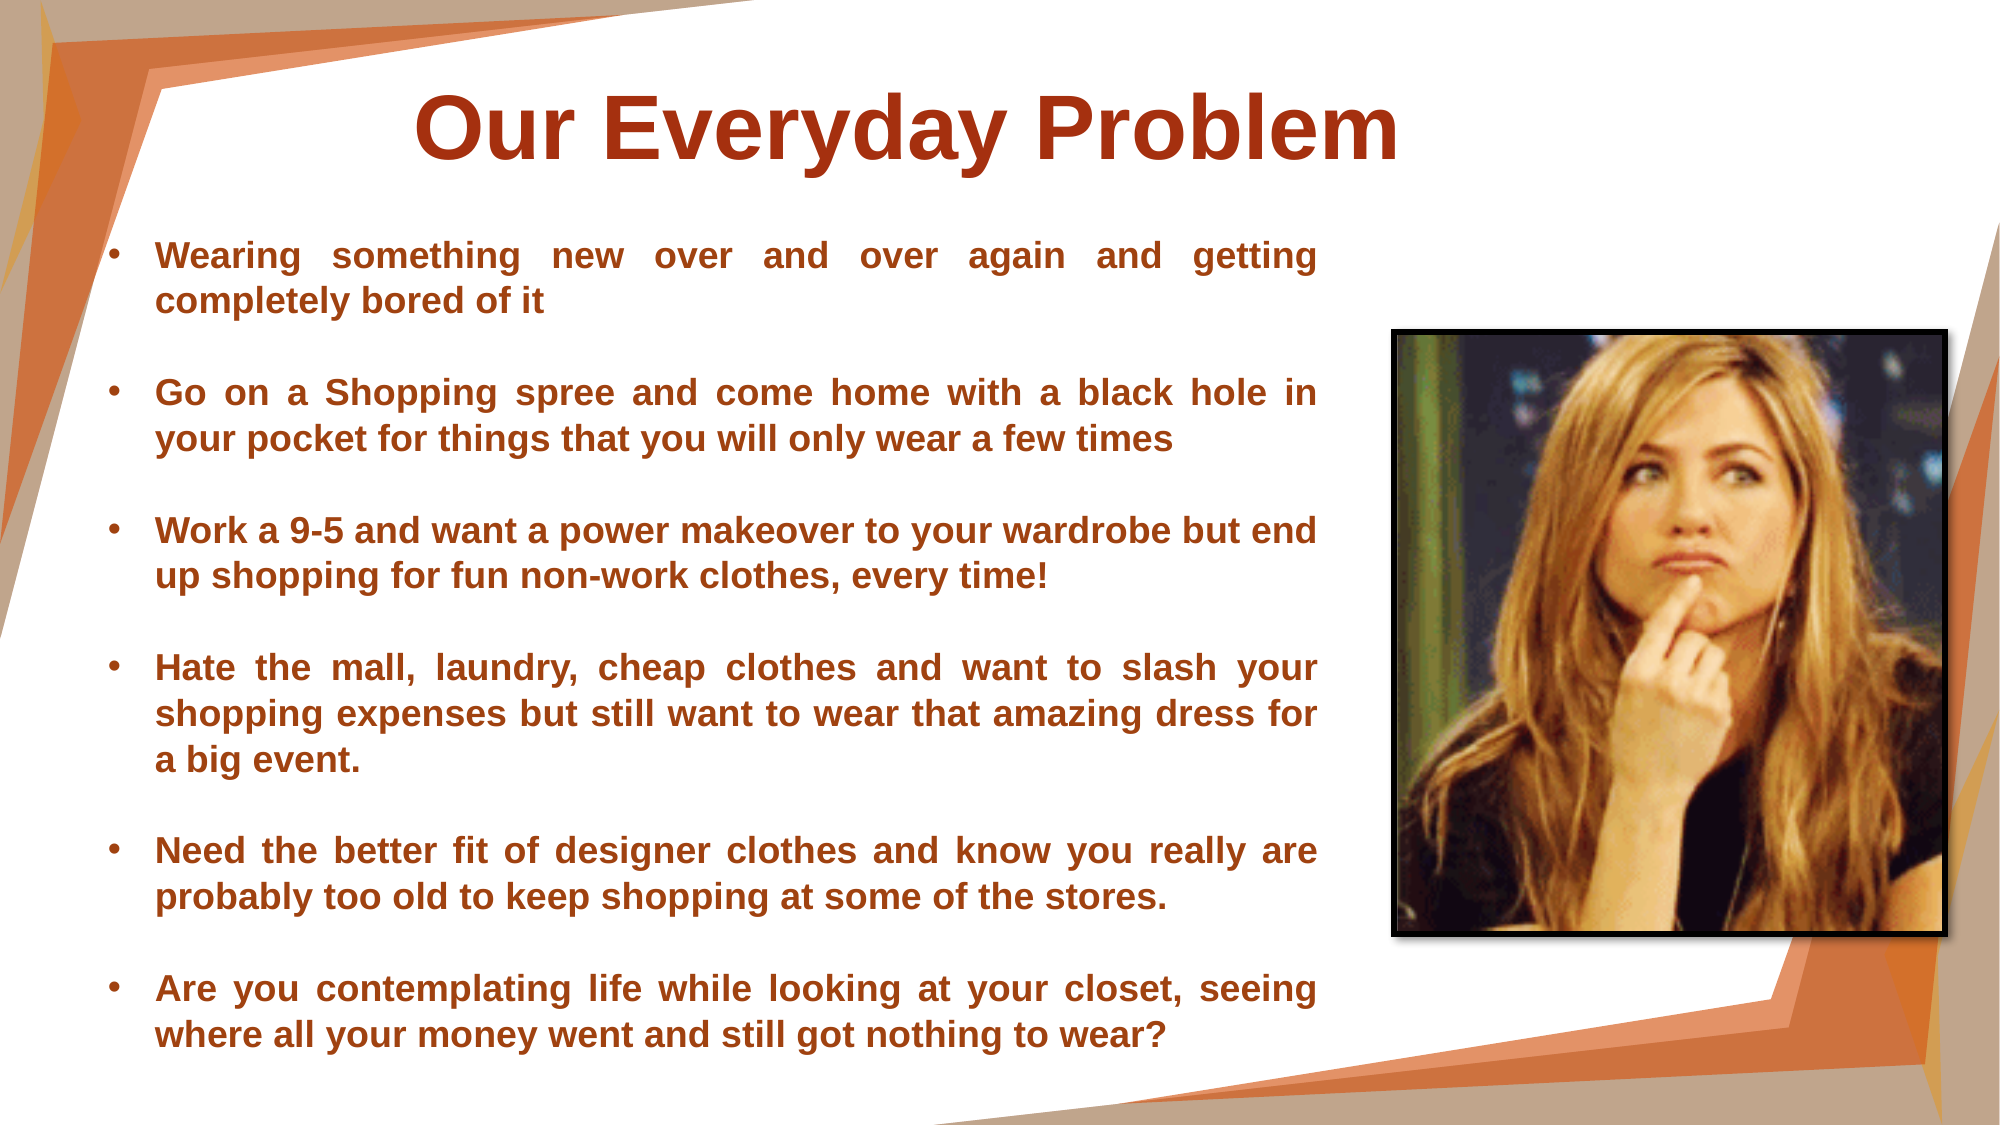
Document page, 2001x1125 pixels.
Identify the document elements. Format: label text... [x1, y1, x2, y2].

title Our Everyday Problem [398, 73, 1549, 181]
list Wearing something new over and over again and getting completely bored of it Go on a Shopping spree and come home with a black hole in your pocket for things that you will only wear a few times Work a 9-5 and want a power makeover to your wardrobe but end up shopping for fun non-work clothes, every time! Hate the mall, laundry, cheap clothes and want to slash your shopping expenses but still want to wear that amazing dress for a big event. Need the better fit of designer clothes and know you really are probably too old to keep shopping at some of the stores. Are you contemplating life while looking at your closet, seeing where all your money went and still got nothing to wear? [107, 222, 933, 1083]
picture [1397, 334, 1942, 931]
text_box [933, 222, 2000, 1125]
